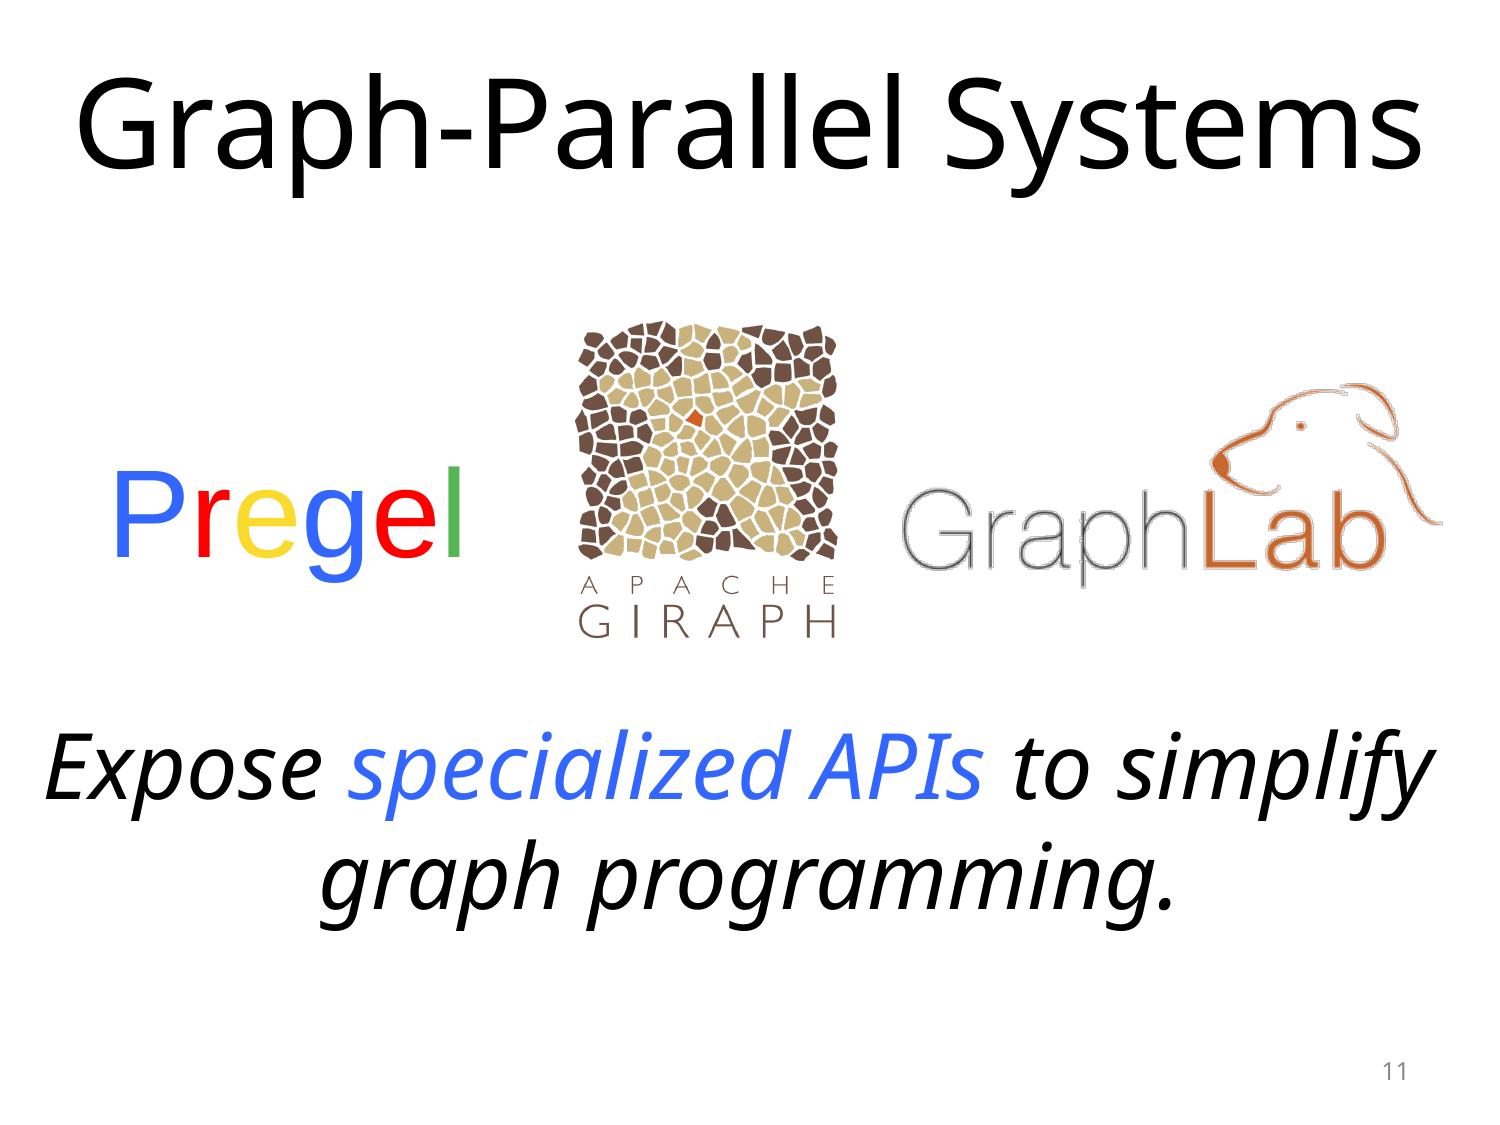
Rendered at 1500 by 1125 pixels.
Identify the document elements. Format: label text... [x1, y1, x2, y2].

text_box Expose specialized APIs to simplify graph programming. [0, 700, 1500, 935]
picture [874, 369, 1476, 590]
text_box Pregel [92, 424, 484, 590]
slide_number 11 [1074, 1042, 1425, 1103]
title Graph-Parallel Systems [0, 0, 1500, 238]
picture [574, 321, 838, 638]
